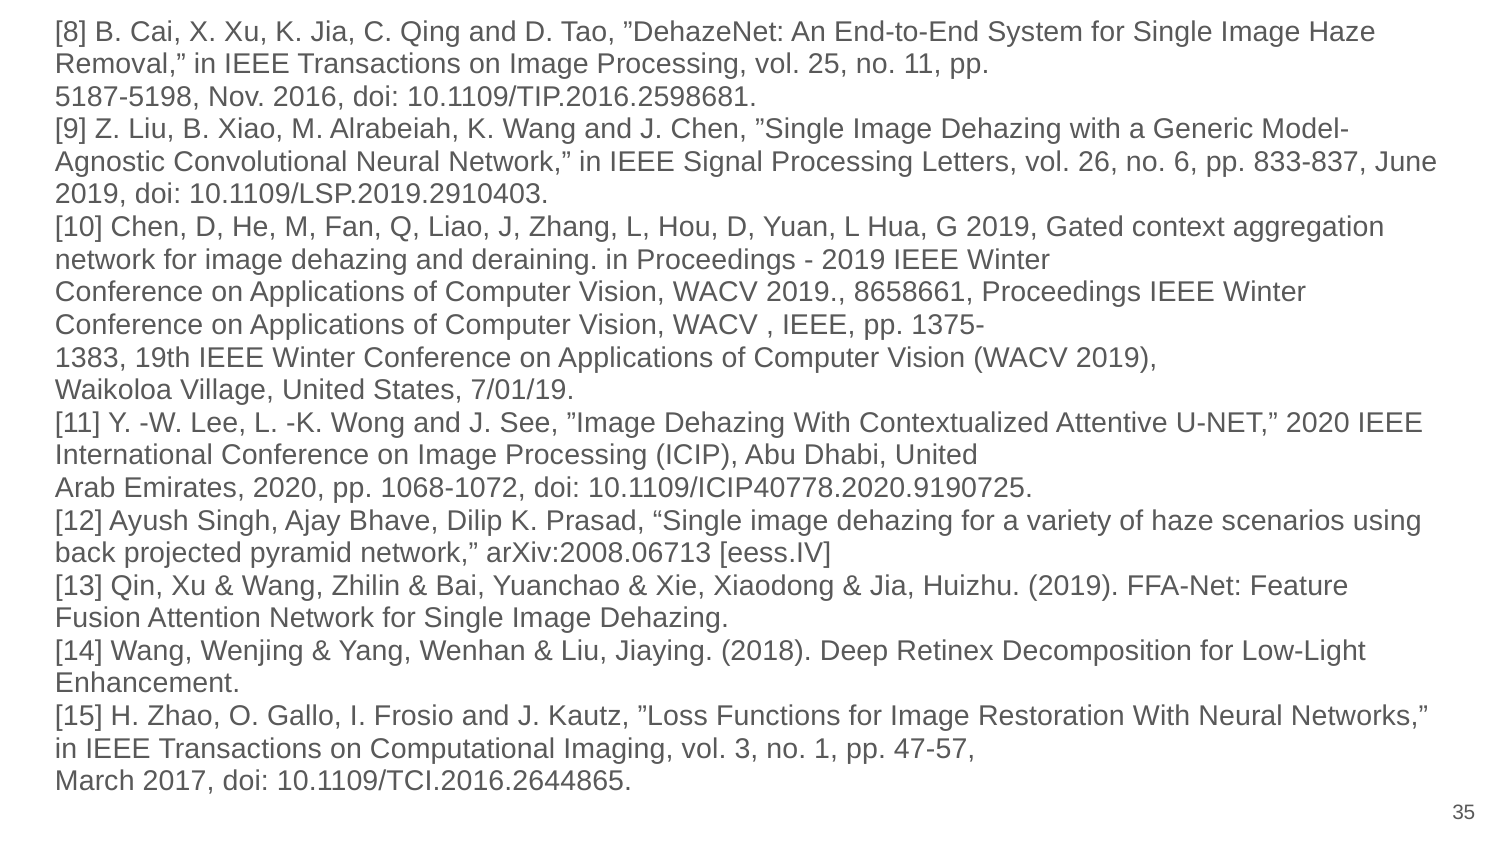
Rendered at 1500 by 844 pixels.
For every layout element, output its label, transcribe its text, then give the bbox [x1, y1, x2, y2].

list [8] B. Cai, X. Xu, K. Jia, C. Qing and D. Tao, ”DehazeNet: An End-to-End System for Single Image Haze Removal,” in IEEE Transactions on Image Processing, vol. 25, no. 11, pp. 5187-5198, Nov. 2016, doi: 10.1109/TIP.2016.2598681. [9] Z. Liu, B. Xiao, M. Alrabeiah, K. Wang and J. Chen, ”Single Image Dehazing with a Generic Model-Agnostic Convolutional Neural Network,” in IEEE Signal Processing Letters, vol. 26, no. 6, pp. 833-837, June 2019, doi: 10.1109/LSP.2019.2910403. [10] Chen, D, He, M, Fan, Q, Liao, J, Zhang, L, Hou, D, Yuan, L Hua, G 2019, Gated context aggregation network for image dehazing and deraining. in Proceedings - 2019 IEEE Winter Conference on Applications of Computer Vision, WACV 2019., 8658661, Proceedings IEEE Winter Conference on Applications of Computer Vision, WACV , IEEE, pp. 1375- 1383, 19th IEEE Winter Conference on Applications of Computer Vision (WACV 2019), Waikoloa Village, United States, 7/01/19. [11] Y. -W. Lee, L. -K. Wong and J. See, ”Image Dehazing With Contextualized Attentive U-NET,” 2020 IEEE International Conference on Image Processing (ICIP), Abu Dhabi, United Arab Emirates, 2020, pp. 1068-1072, doi: 10.1109/ICIP40778.2020.9190725. [12] Ayush Singh, Ajay Bhave, Dilip K. Prasad, “Single image dehazing for a variety of haze scenarios using back projected pyramid network,” arXiv:2008.06713 [eess.IV] [13] Qin, Xu & Wang, Zhilin & Bai, Yuanchao & Xie, Xiaodong & Jia, Huizhu. (2019). FFA-Net: Feature Fusion Attention Network for Single Image Dehazing. [14] Wang, Wenjing & Yang, Wenhan & Liu, Jiaying. (2018). Deep Retinex Decomposition for Low-Light Enhancement. [15] H. Zhao, O. Gallo, I. Frosio and J. Kautz, ”Loss Functions for Image Restoration With Neural Networks,” in IEEE Transactions on Computational Imaging, vol. 3, no. 1, pp. 47-57, March 2017, doi: 10.1109/TCI.2016.2644865. [39, 0, 1460, 712]
slide_number ‹#› [1400, 779, 1491, 844]
